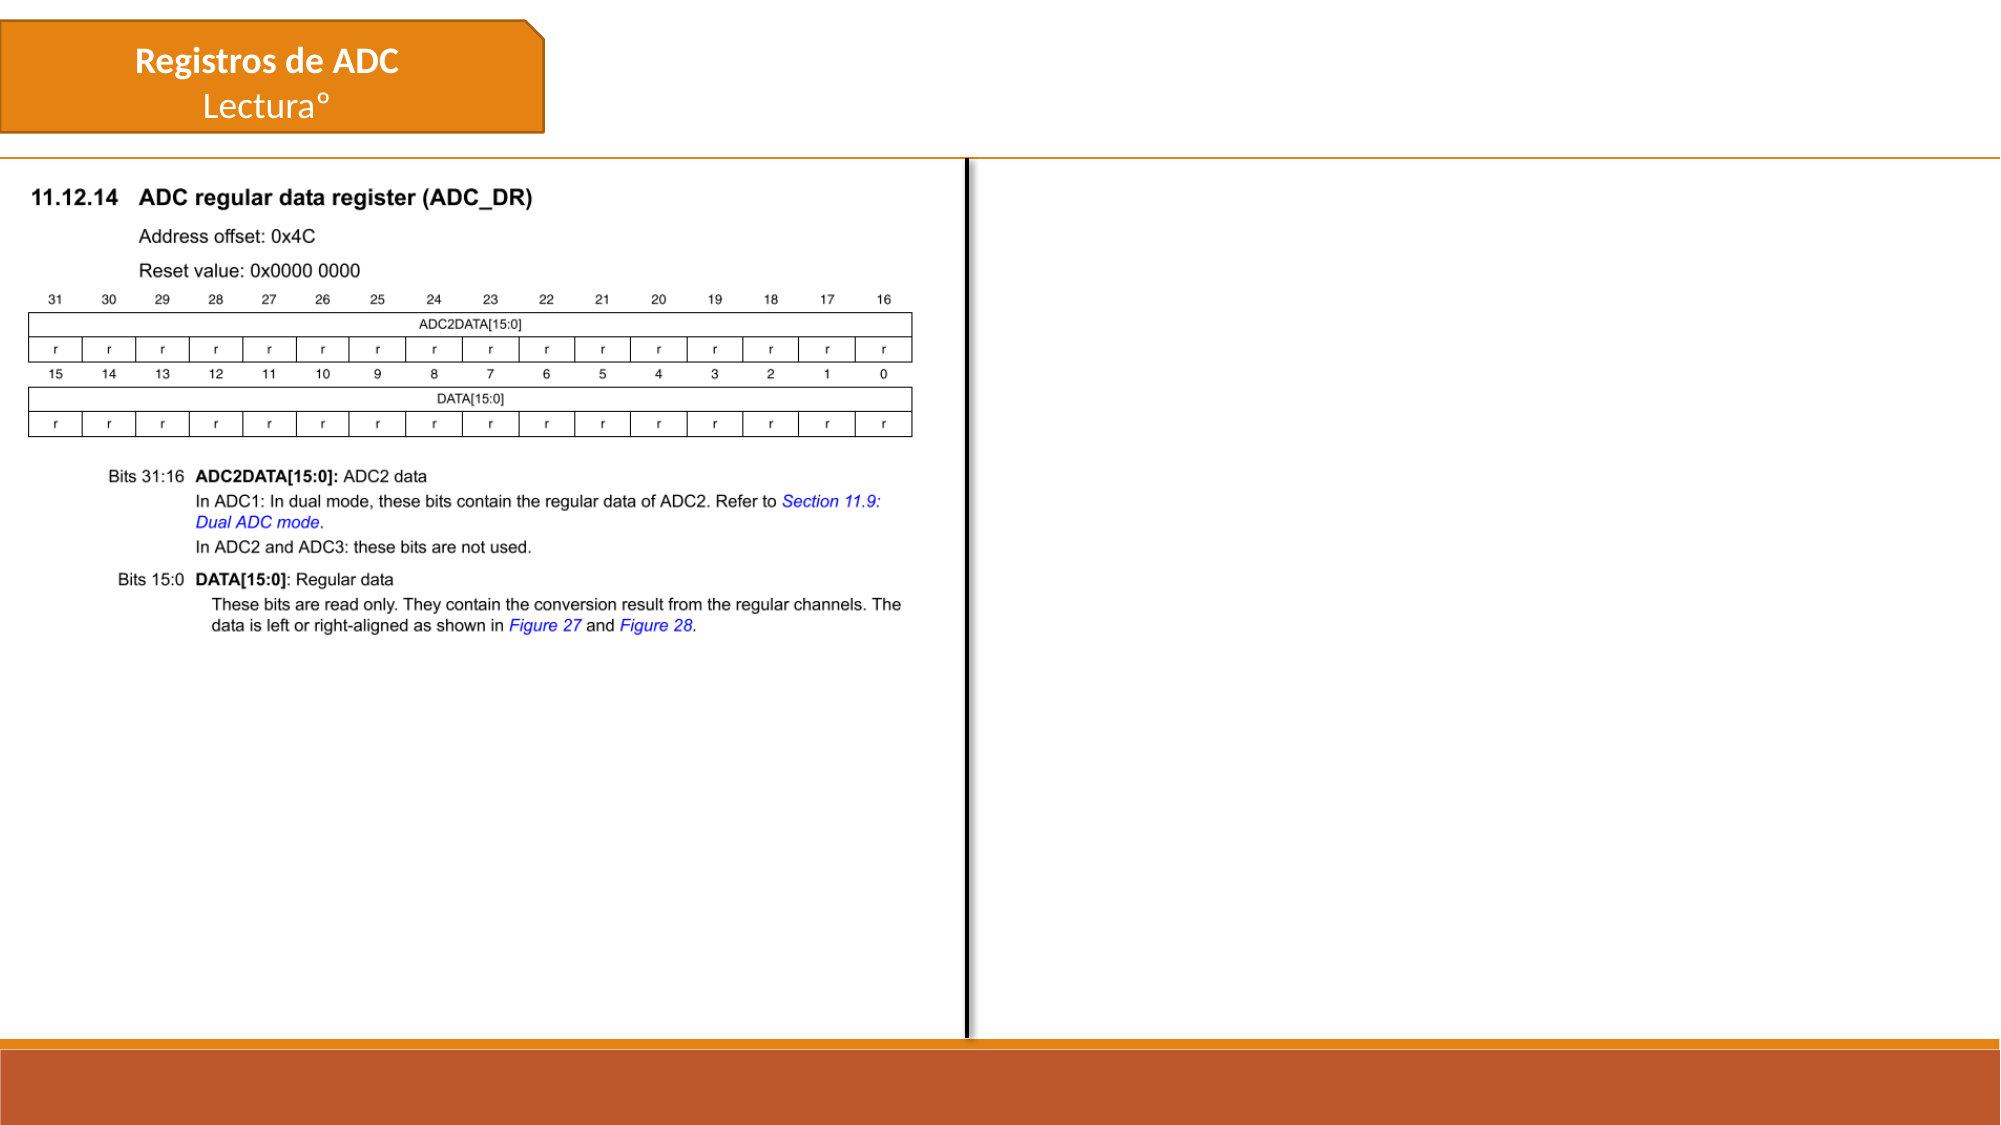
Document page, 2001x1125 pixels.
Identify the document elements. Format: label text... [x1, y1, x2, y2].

text_box Registros de ADC Lecturaº [0, 19, 545, 134]
picture [25, 183, 923, 643]
